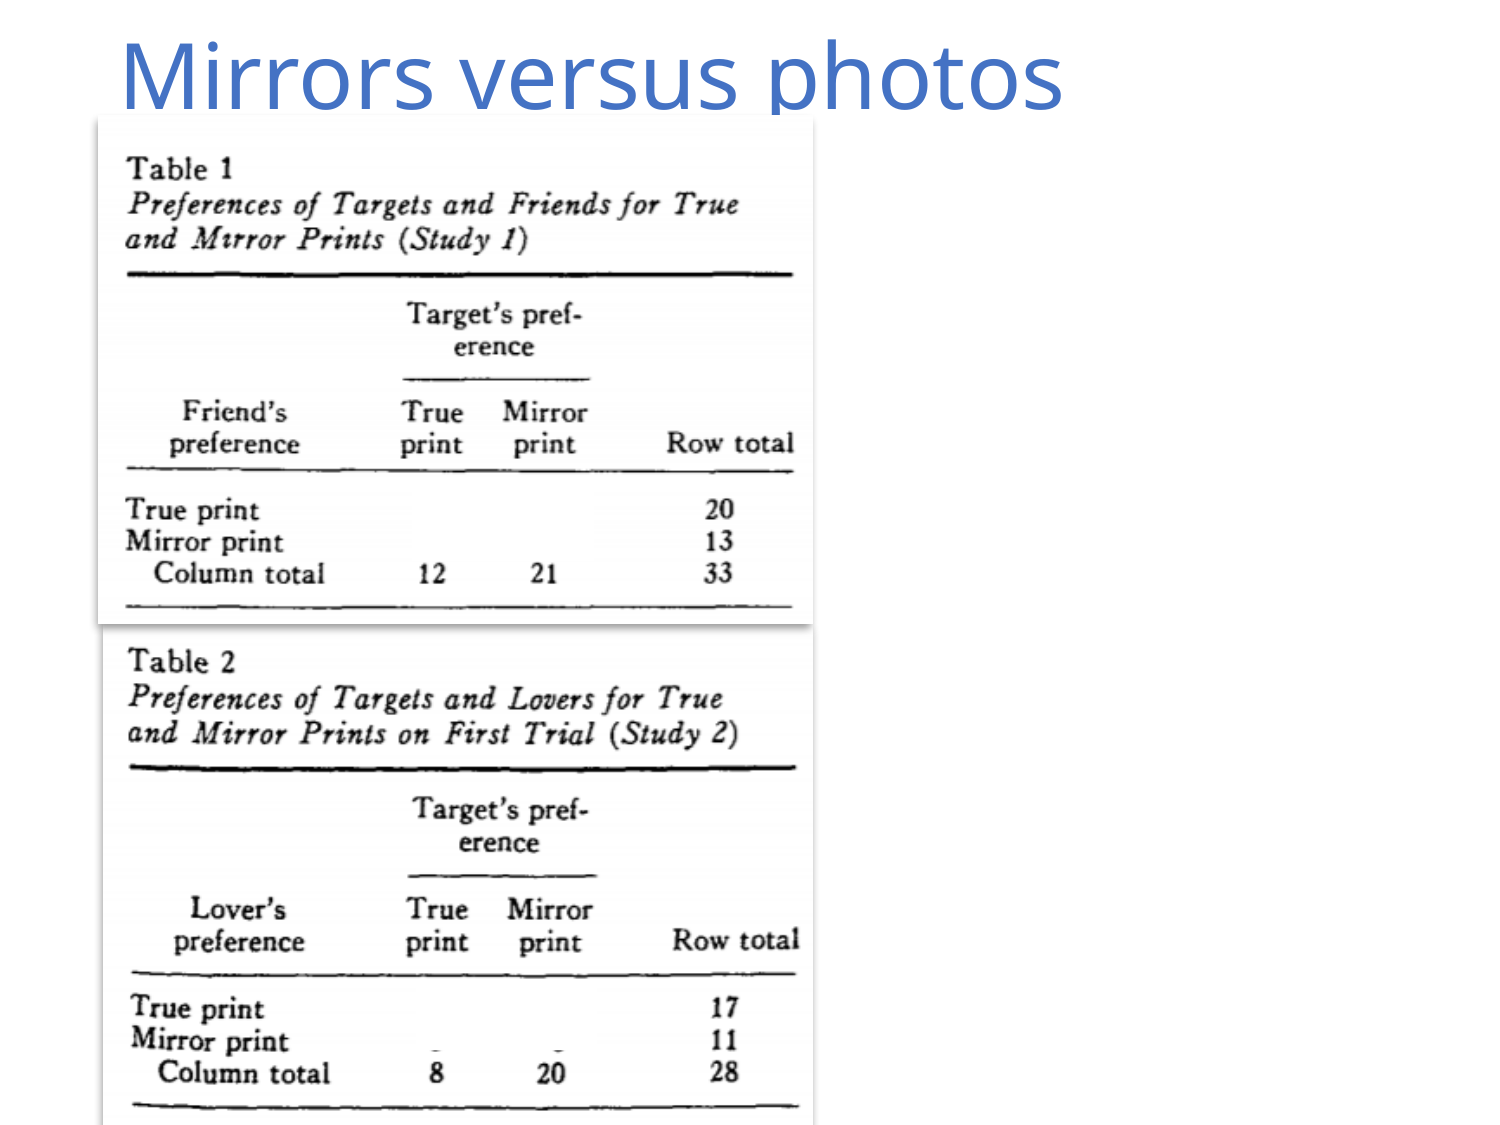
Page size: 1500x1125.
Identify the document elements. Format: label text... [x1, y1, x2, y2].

title Mirrors versus photos [103, 0, 1397, 189]
picture [97, 115, 813, 1125]
